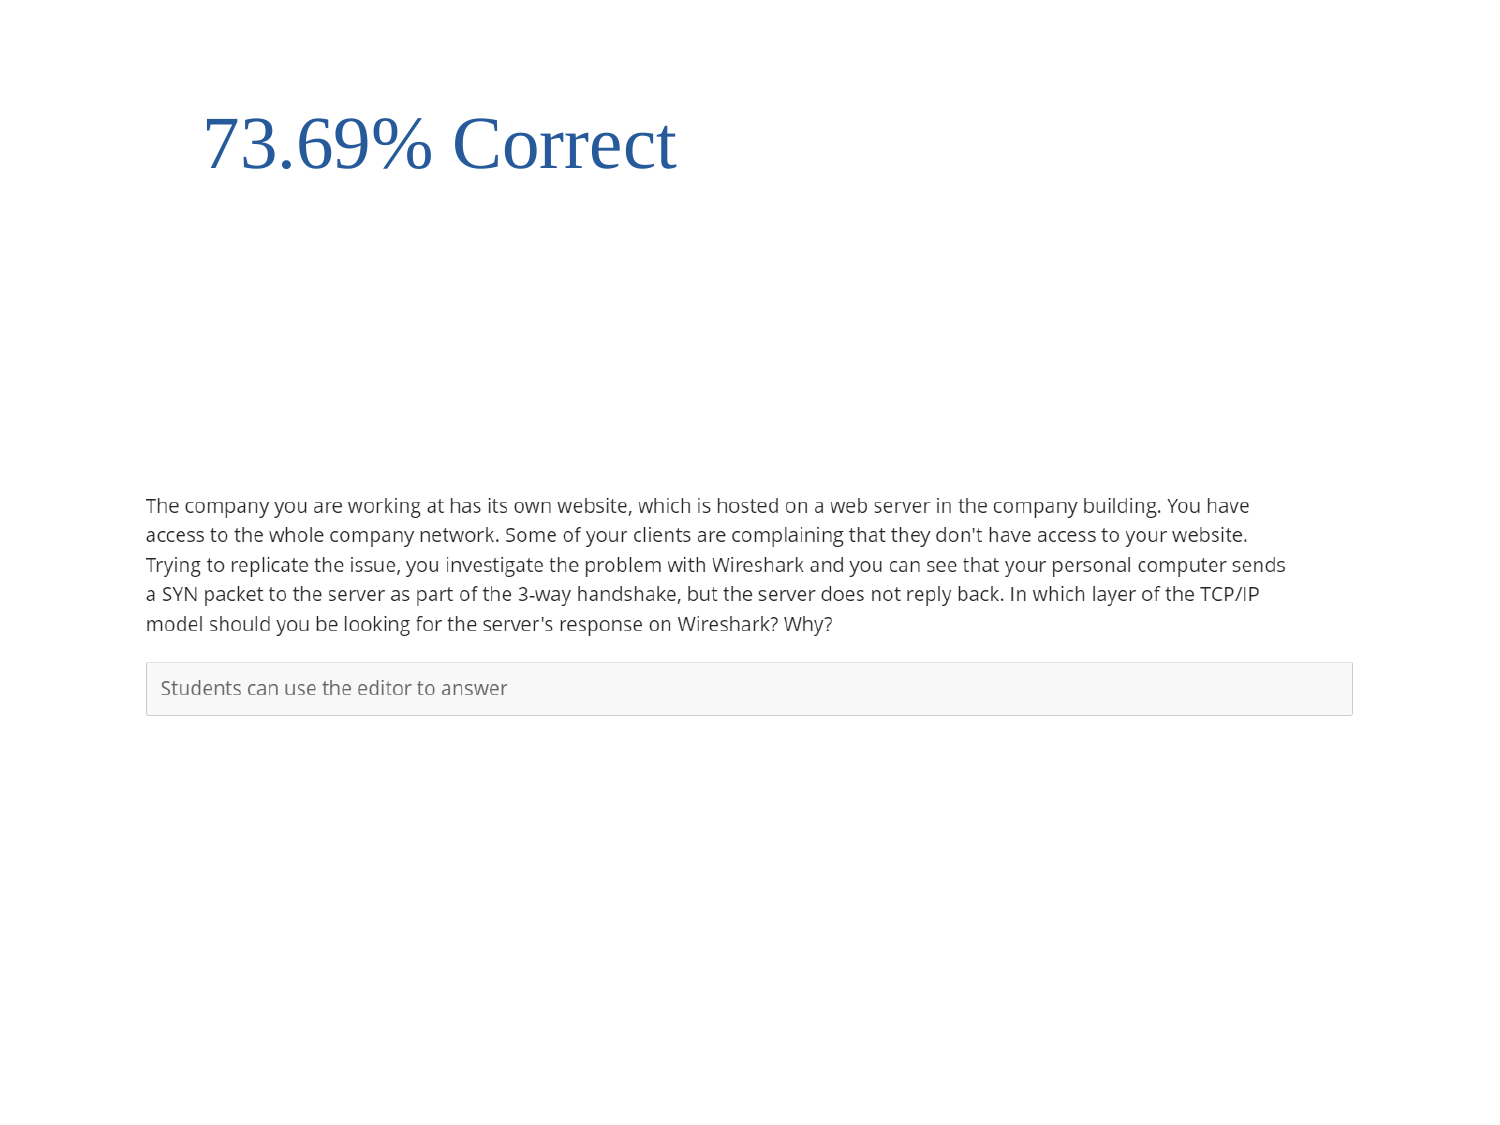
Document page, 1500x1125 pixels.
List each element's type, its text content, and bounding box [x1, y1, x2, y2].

picture [137, 487, 1363, 726]
title 73.69% Correct [187, 45, 1450, 233]
